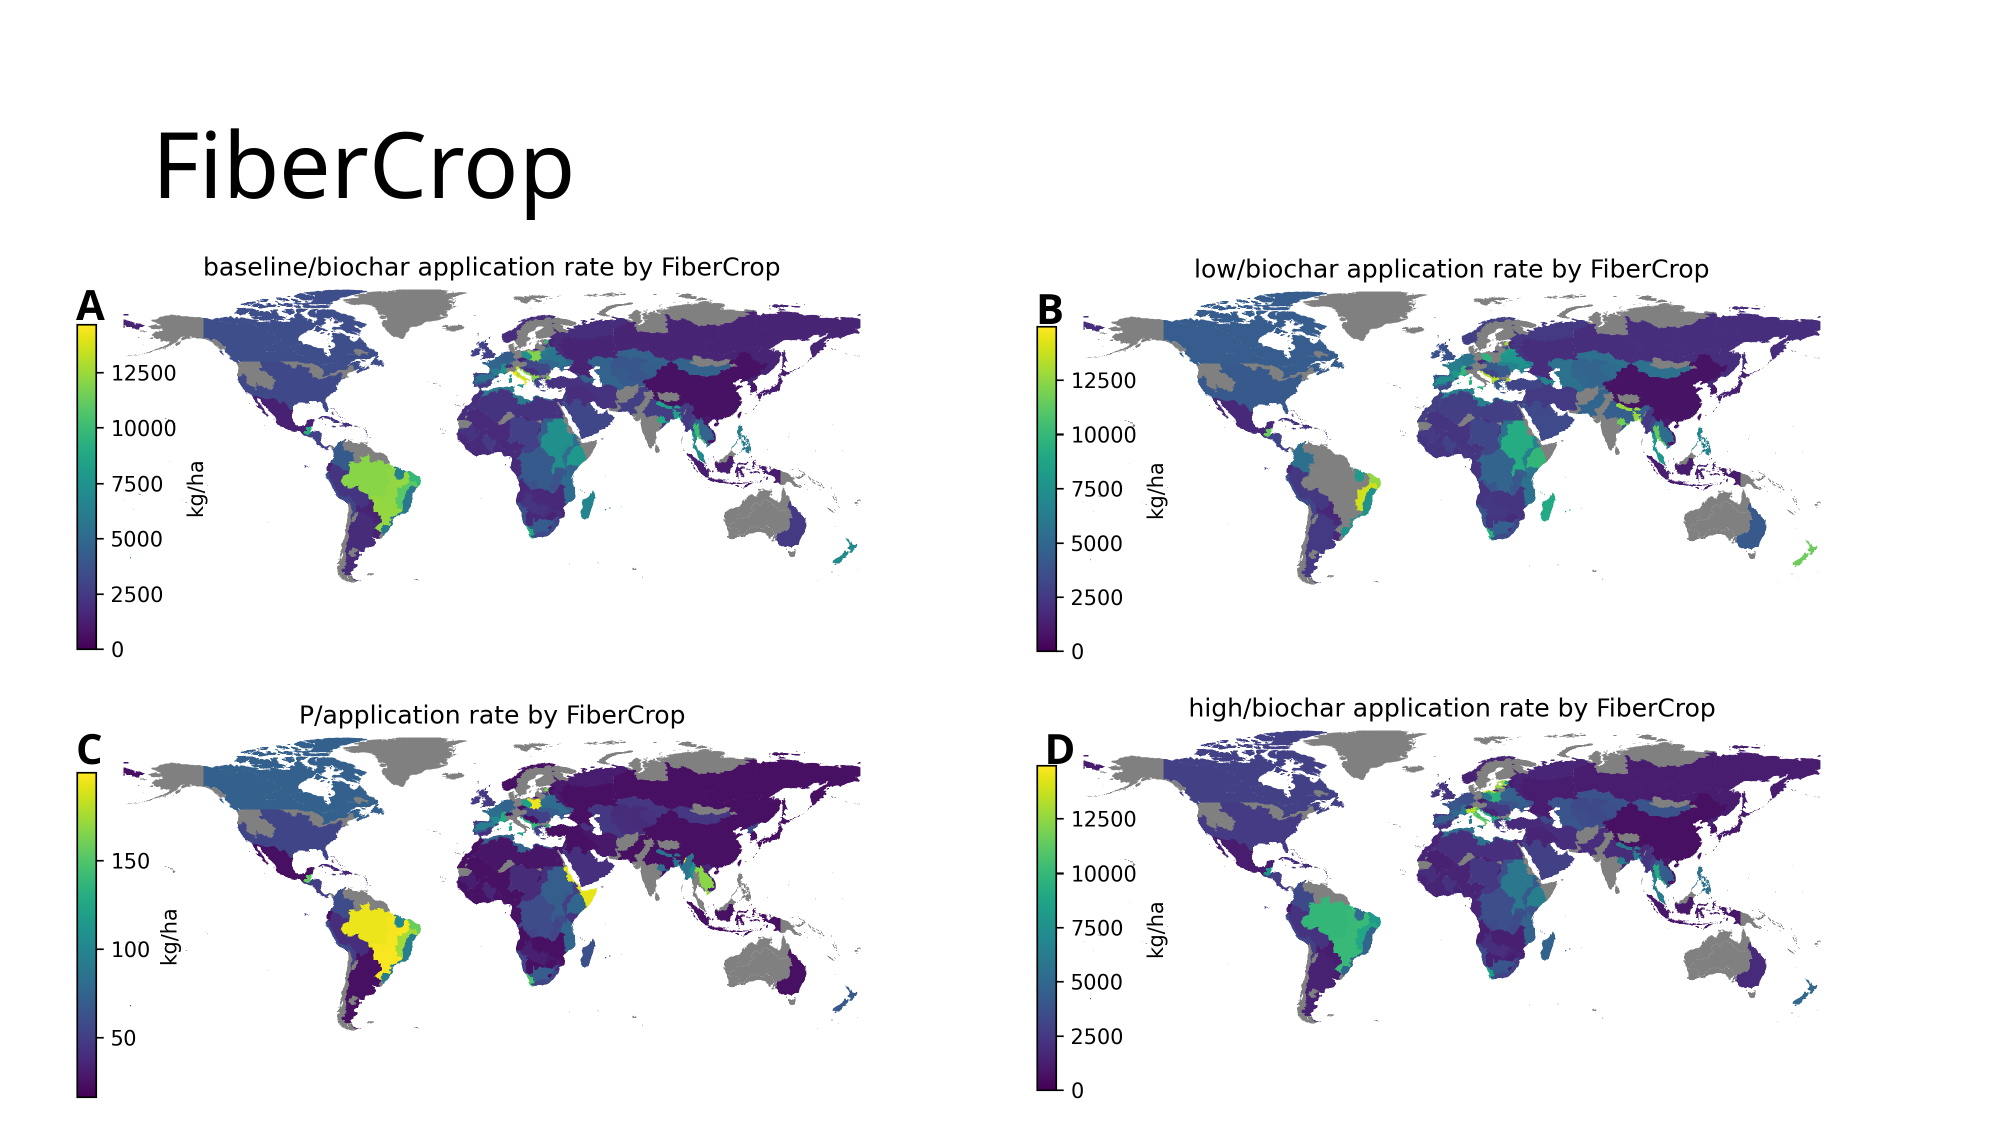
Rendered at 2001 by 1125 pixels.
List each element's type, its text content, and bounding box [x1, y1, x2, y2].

picture [0, 245, 1921, 1125]
title FiberCrop [137, 59, 1863, 245]
